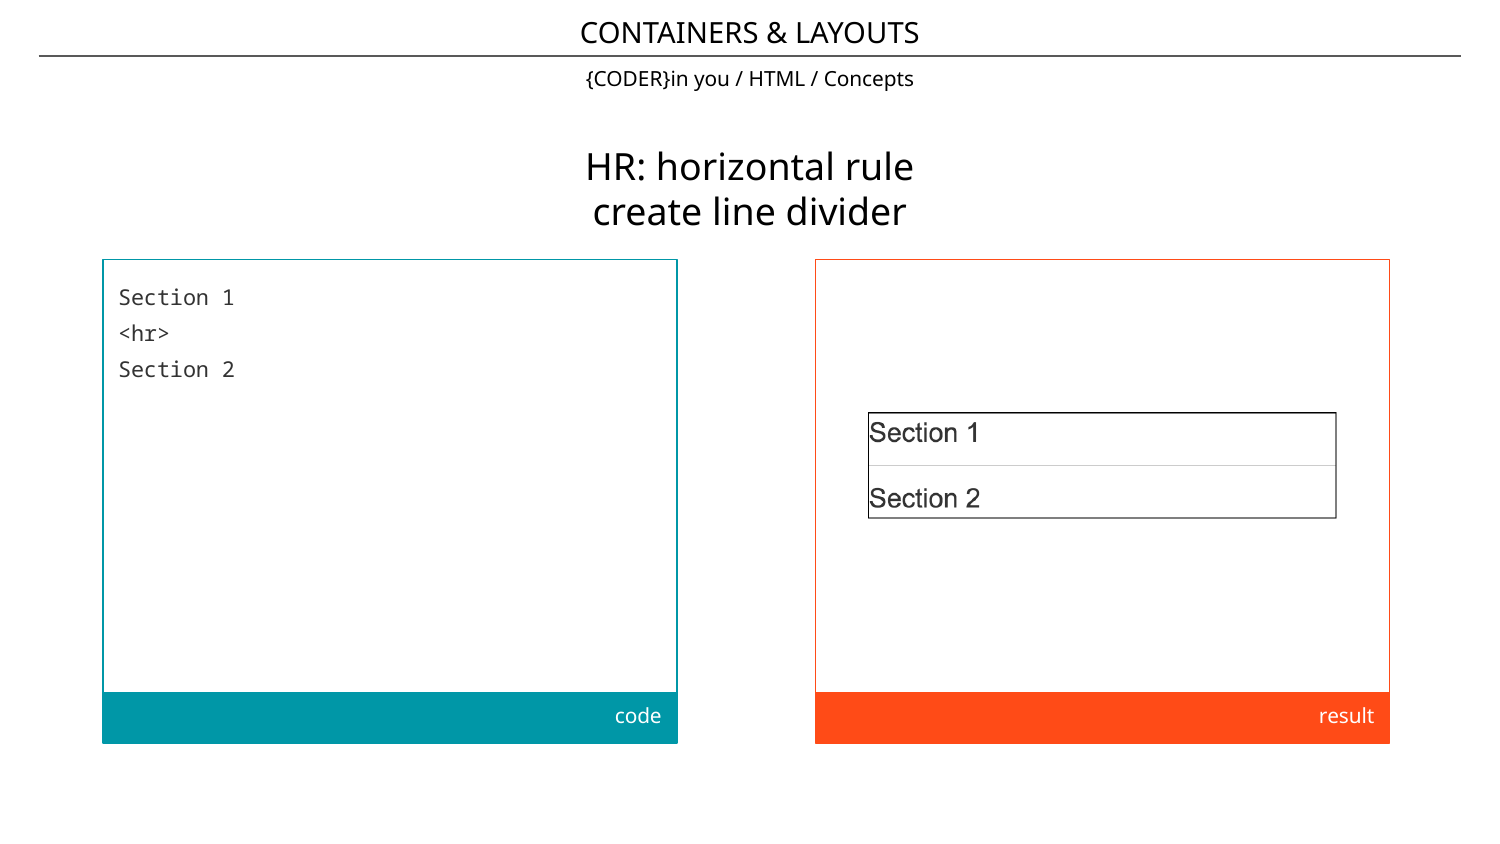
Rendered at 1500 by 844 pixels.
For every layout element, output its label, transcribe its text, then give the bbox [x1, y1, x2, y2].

picture [859, 401, 1346, 529]
text_box HR: horizontal rule create line divider [397, 152, 1103, 223]
text_box CONTAINERS & LAYOUTS [475, 0, 1025, 55]
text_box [815, 259, 1390, 744]
title {CODER}in you / HTML / Concepts [475, 65, 1025, 106]
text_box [102, 259, 678, 744]
